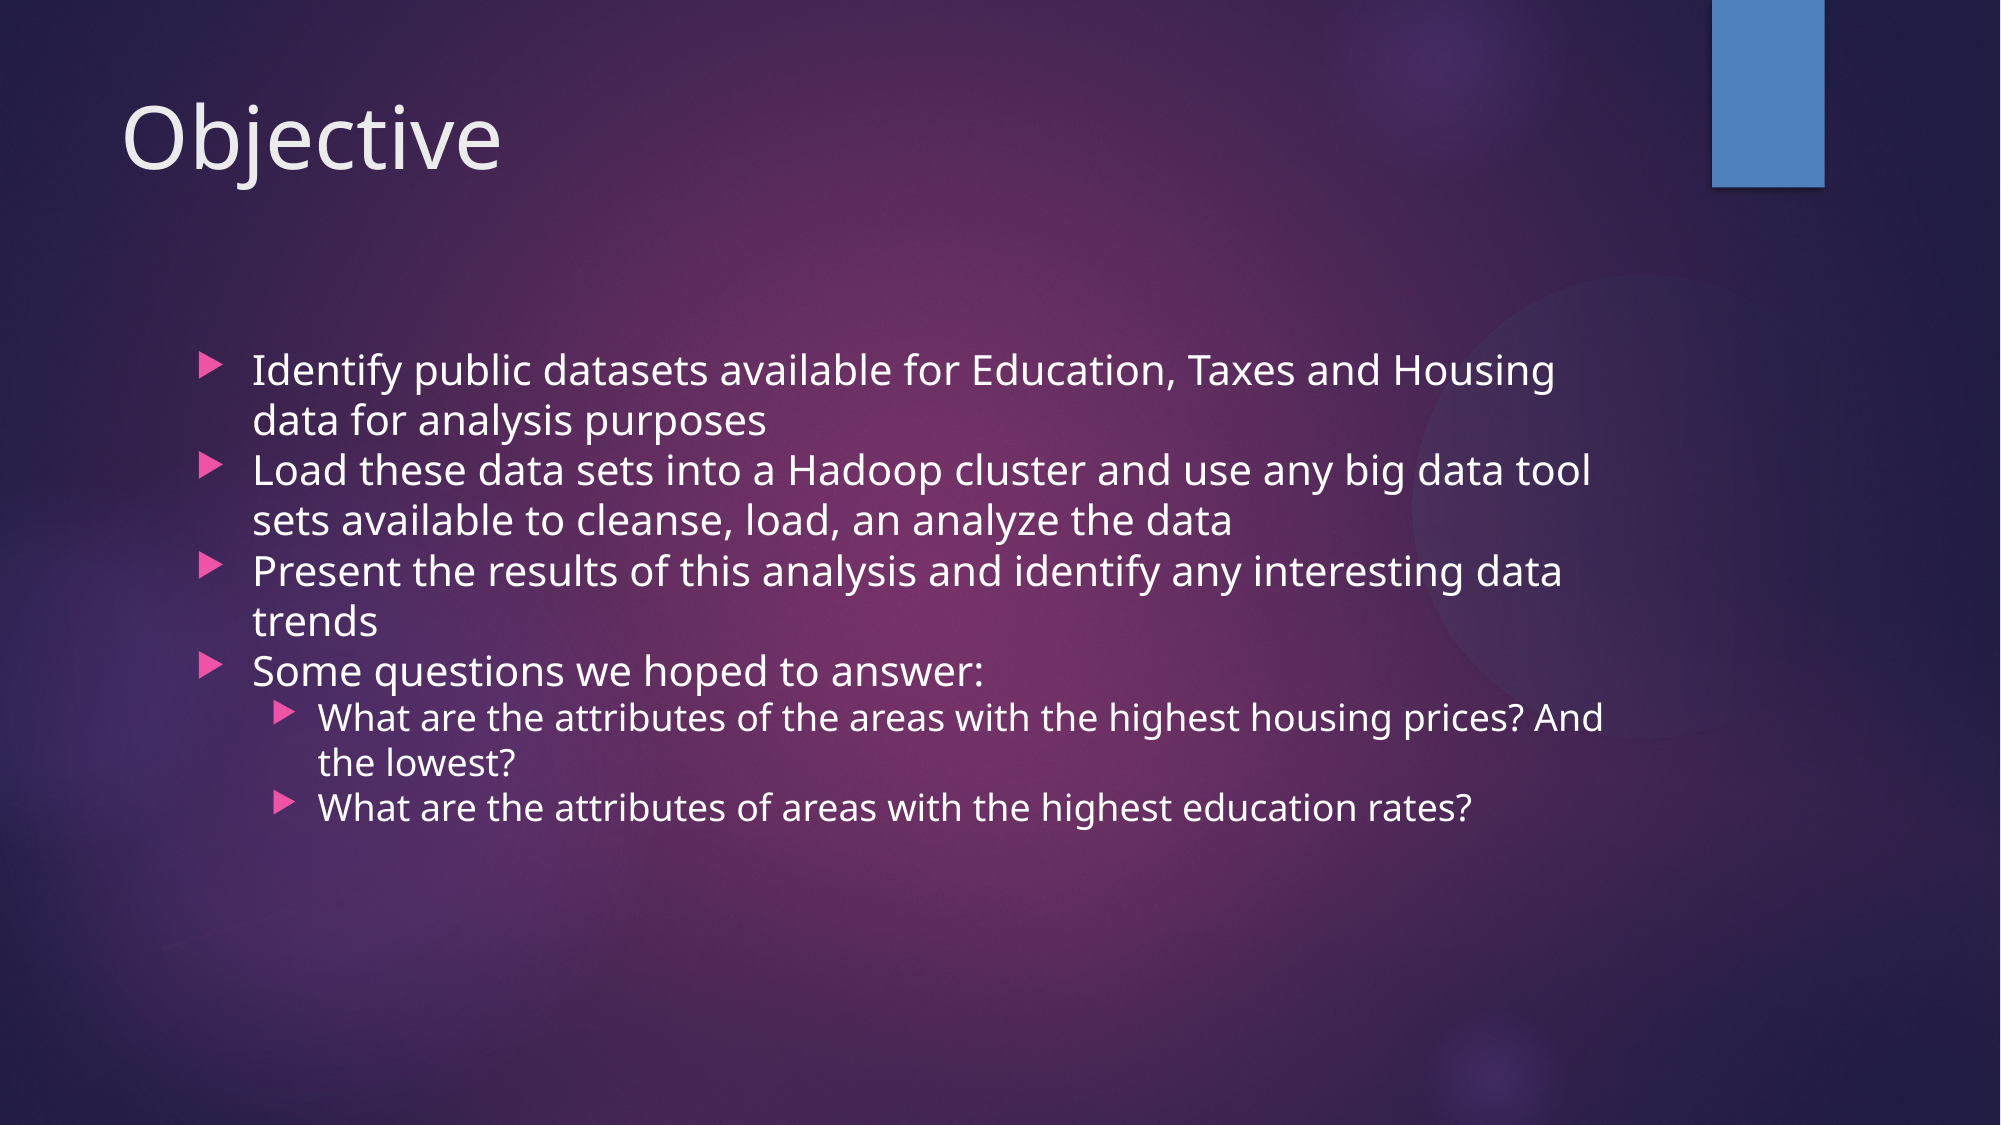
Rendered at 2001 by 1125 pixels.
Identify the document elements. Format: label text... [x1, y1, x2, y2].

picture [0, 0, 2001, 1125]
text_box Objective [106, 74, 1649, 304]
text_box Identify public datasets available for Education, Taxes and Housing data for analysis purposes Load these data sets into a Hadoop cluster and use any big data tool sets available to cleanse, load, an analyze the data Present the results of this analysis and identify any interesting data trends Some questions we hoped to answer: What are the attributes of the areas with the highest housing prices? And the lowest? What are the attributes of areas with the highest education rates? [181, 336, 1649, 1025]
